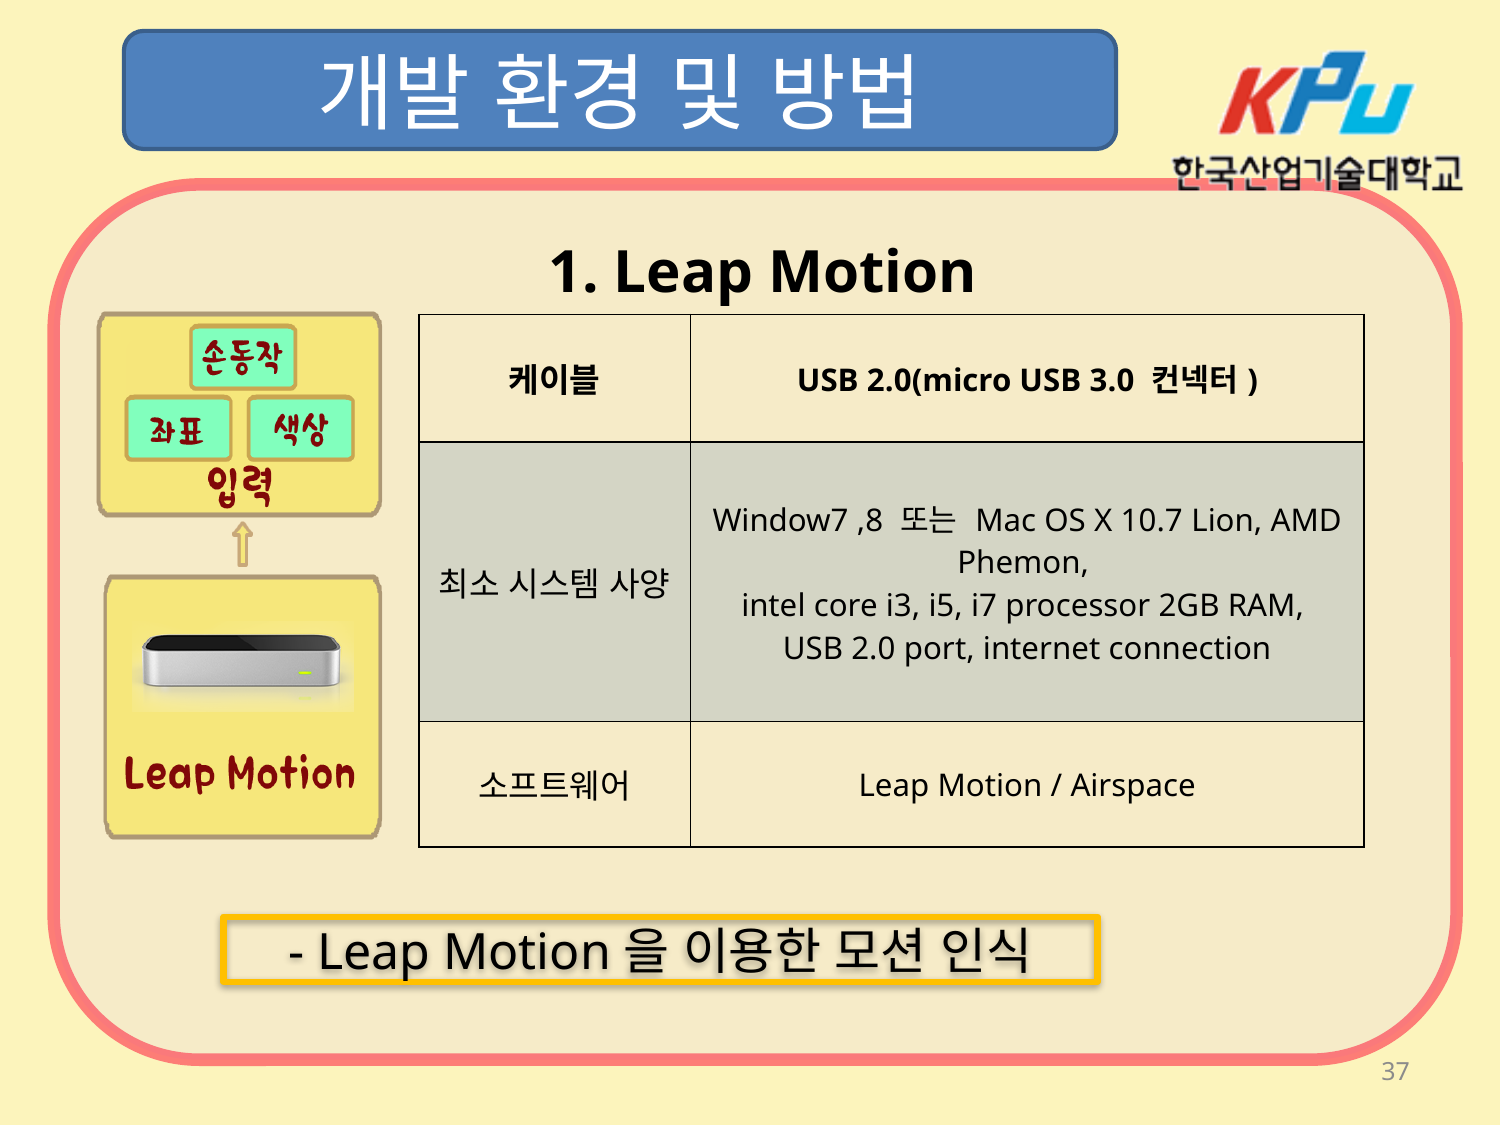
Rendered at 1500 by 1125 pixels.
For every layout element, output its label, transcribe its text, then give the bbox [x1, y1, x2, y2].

picture [52, 310, 406, 894]
text_box - Leap Motion을 이용한 모션 인식 [223, 916, 1098, 982]
picture [1115, 34, 1500, 194]
table_cell 소프트웨어 [420, 722, 690, 846]
table_cell Window7 ,8 또는 Mac OS X 10.7 Lion, AMD Phemon, intel core i3, i5, i7 processor 2GB RAM, USB 2.0 port, internet connection [691, 443, 1363, 721]
text_box 개발 환경 및 방법 [121, 28, 1113, 152]
table_header USB 2.0(micro USB 3.0 컨넥터) [691, 315, 1363, 441]
table_cell 최소 시스템 사양 [420, 443, 690, 721]
table_cell Leap Motion / Airspace [691, 722, 1363, 846]
slide_number 37 [1074, 1042, 1425, 1103]
table_header 케이블 [420, 315, 690, 441]
text_box 1. Leap Motion [51, 182, 1459, 1062]
